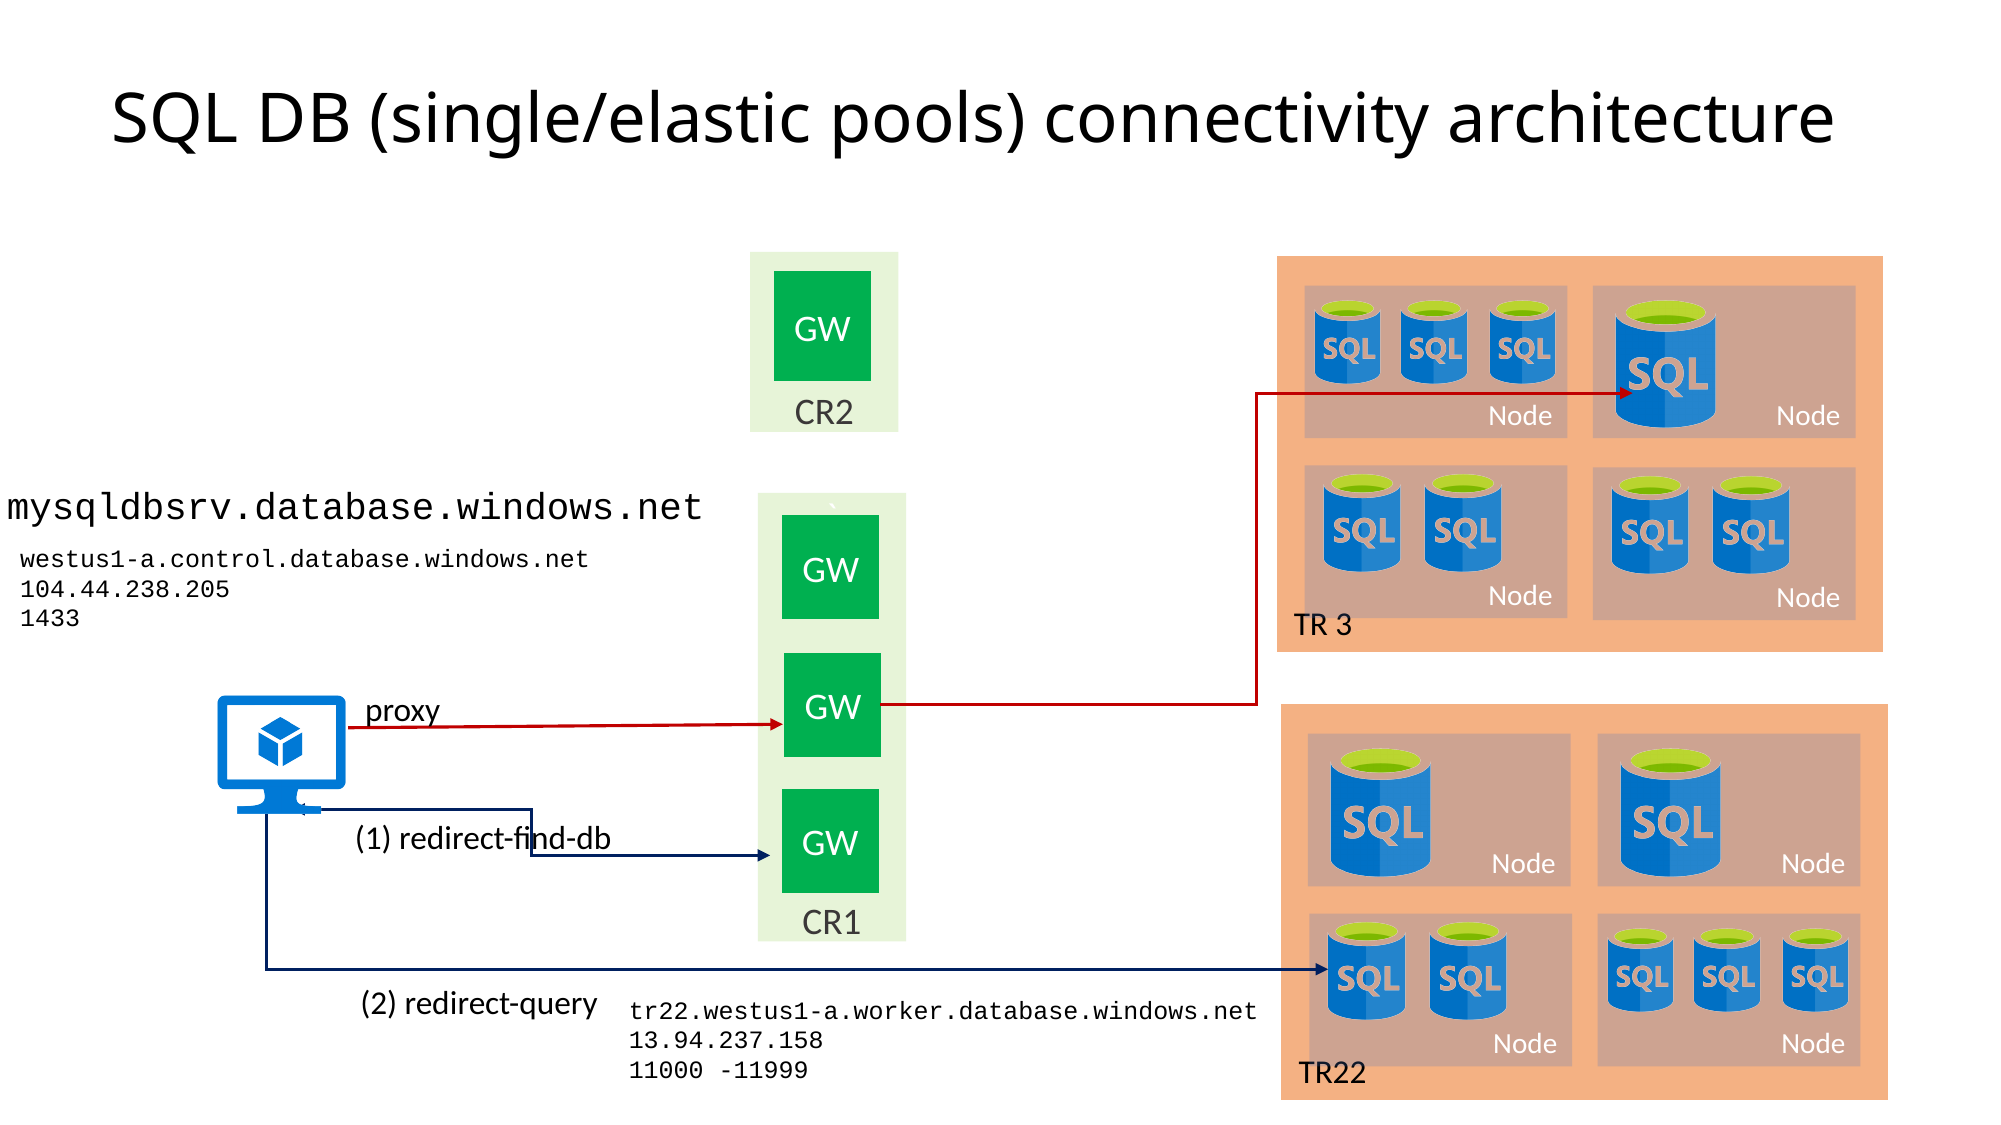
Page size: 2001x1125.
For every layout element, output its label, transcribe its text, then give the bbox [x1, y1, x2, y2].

text_box westus1-a.control.database.windows.net 104.44.238.205 1433 [5, 535, 719, 640]
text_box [750, 251, 899, 433]
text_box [880, 393, 1633, 705]
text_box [347, 680, 783, 737]
text_box tr22.westus1-a.worker.database.windows.net 13.94.237.158 11000 -11999 [613, 1030, 1283, 1092]
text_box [1283, 706, 1886, 1098]
text_box mysqldbsrv.database.windows.net [0, 474, 726, 535]
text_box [1278, 258, 1881, 650]
picture [217, 690, 346, 819]
title [6, 9, 2000, 227]
text_box SQL DB (single/elastic pools) connectivity architecture [96, 75, 1904, 166]
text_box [346, 809, 771, 813]
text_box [757, 492, 907, 813]
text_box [266, 813, 1329, 1030]
